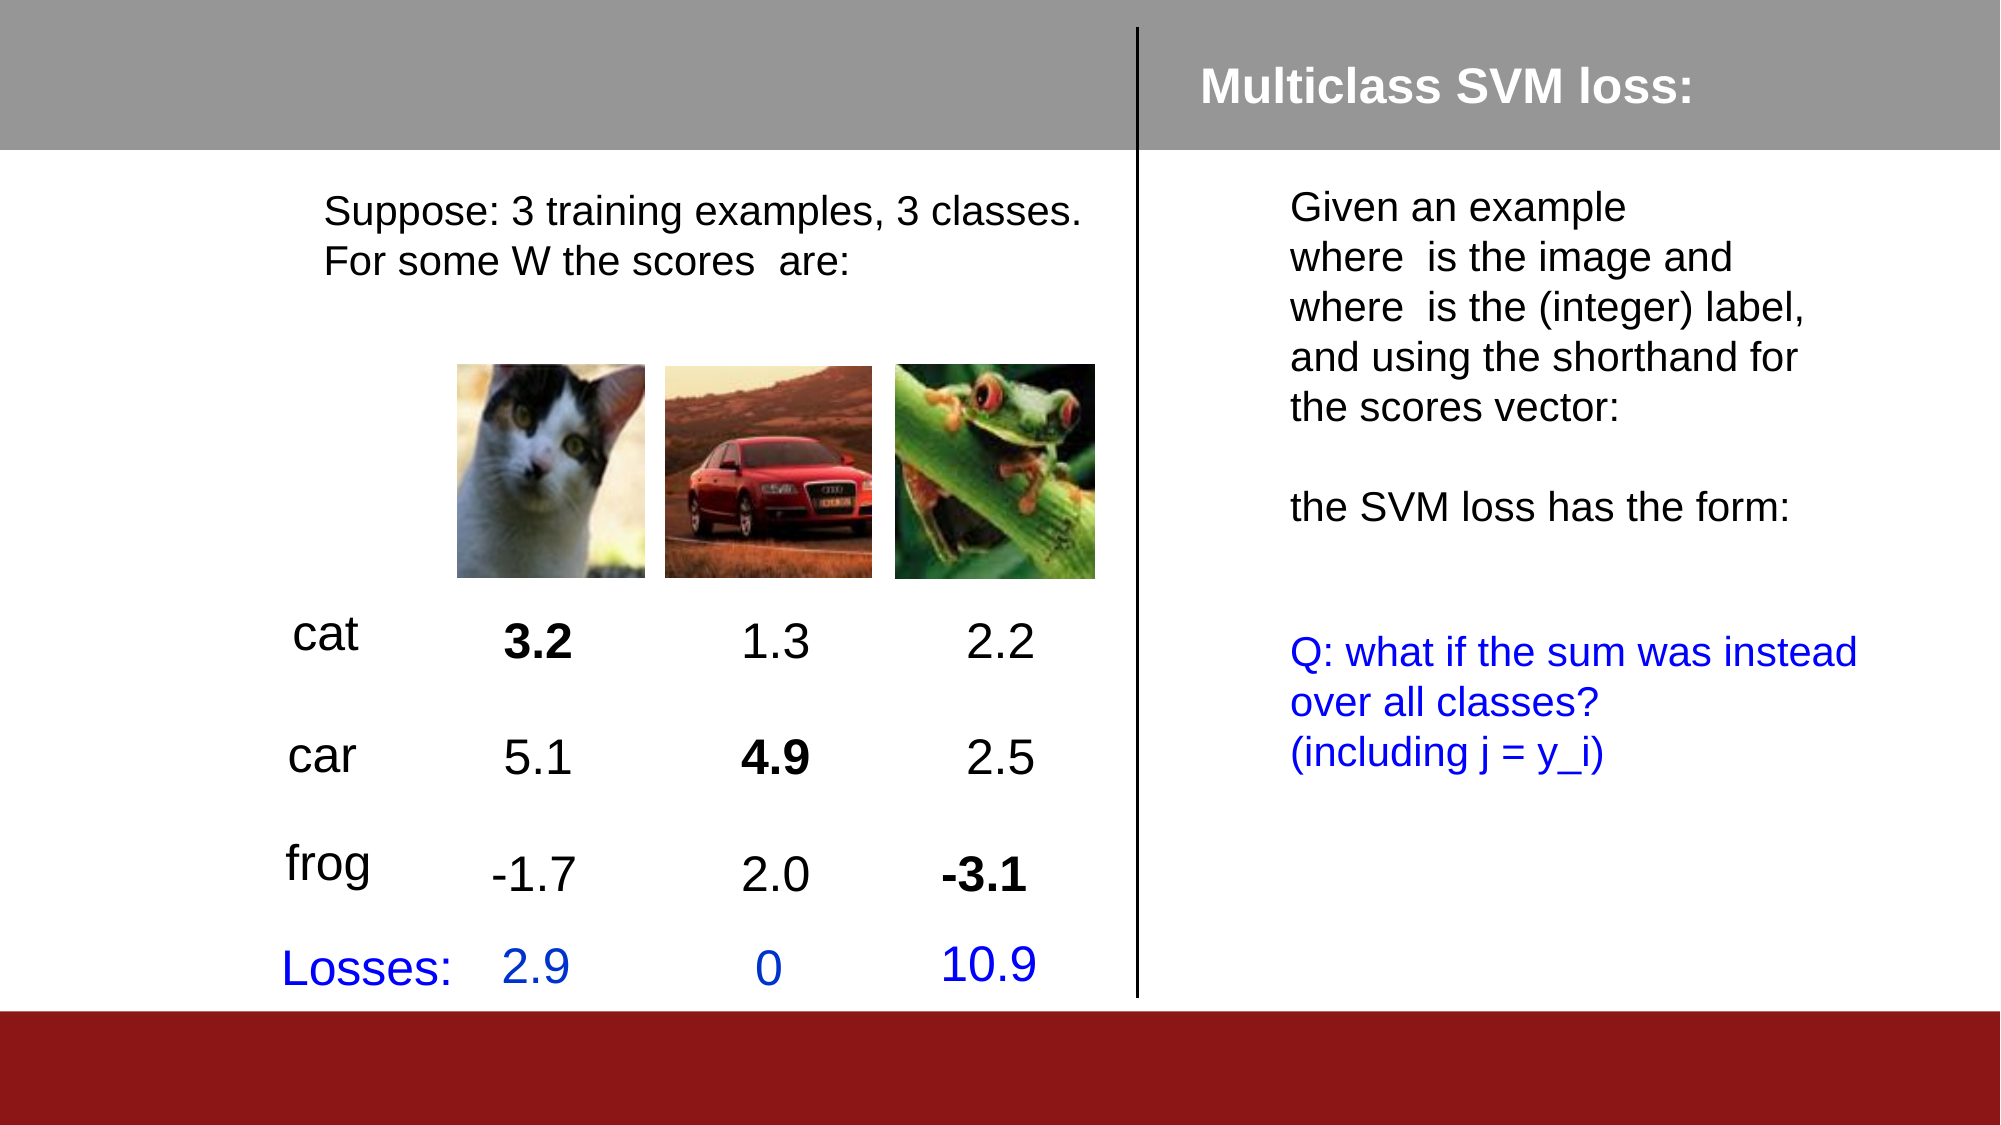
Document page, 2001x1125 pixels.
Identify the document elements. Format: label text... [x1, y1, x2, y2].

text_box 5.1 [488, 709, 688, 788]
text_box 4.9 [725, 709, 925, 788]
text_box 10.9 [911, 916, 1067, 1003]
text_box 1.3 [725, 593, 925, 671]
text_box Multiclass SVM loss: [1185, 38, 1714, 142]
text_box car [272, 707, 489, 768]
text_box 2.0 [725, 826, 925, 905]
text_box 2.5 [950, 709, 1134, 788]
picture [664, 366, 872, 578]
text_box 2.2 [1146, 593, 1150, 671]
text_box cat [277, 585, 493, 646]
text_box -3.1 [925, 826, 1125, 905]
text_box 3.2 [488, 593, 688, 671]
picture [457, 363, 645, 578]
picture [895, 363, 1095, 579]
text_box -1.7 [475, 826, 675, 905]
text_box 2.9 [486, 918, 630, 1005]
text_box 0 [726, 920, 838, 1007]
text_box Losses: [266, 920, 473, 998]
text_box 2.2 [950, 593, 1134, 671]
text_box 2.5 [1146, 709, 1150, 788]
text_box frog [270, 815, 487, 876]
